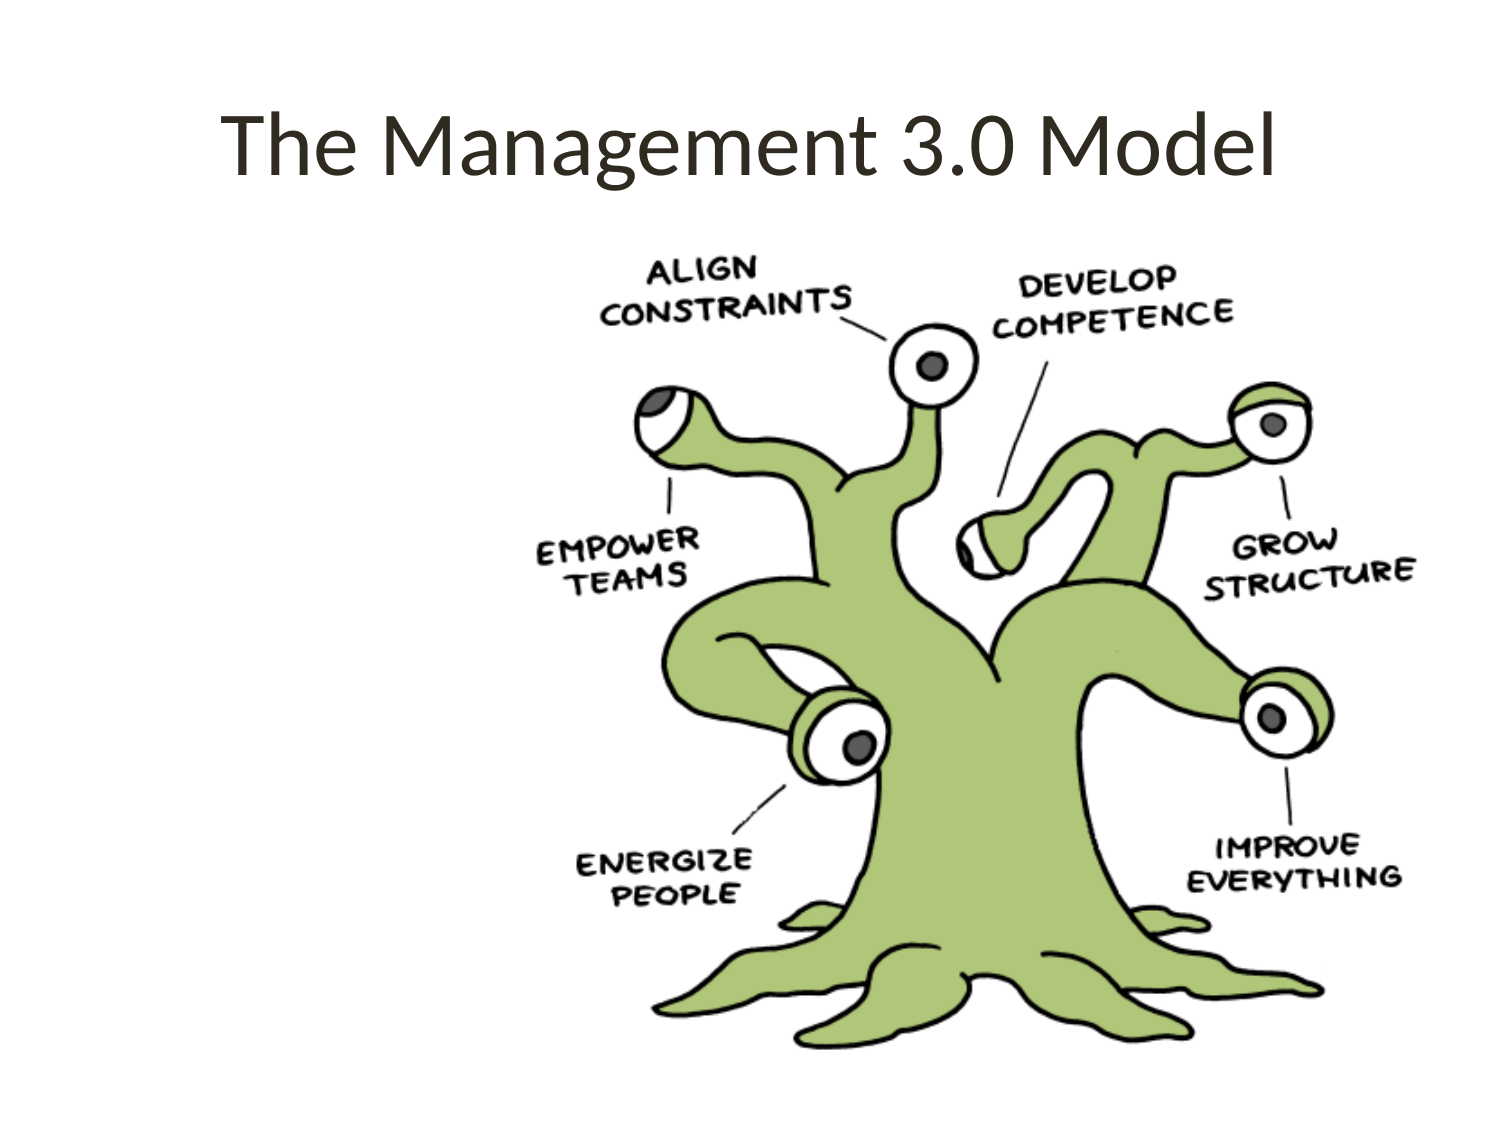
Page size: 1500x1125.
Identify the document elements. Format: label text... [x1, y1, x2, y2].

picture [521, 243, 1424, 1059]
title The Management 3.0 Model [75, 45, 1425, 233]
